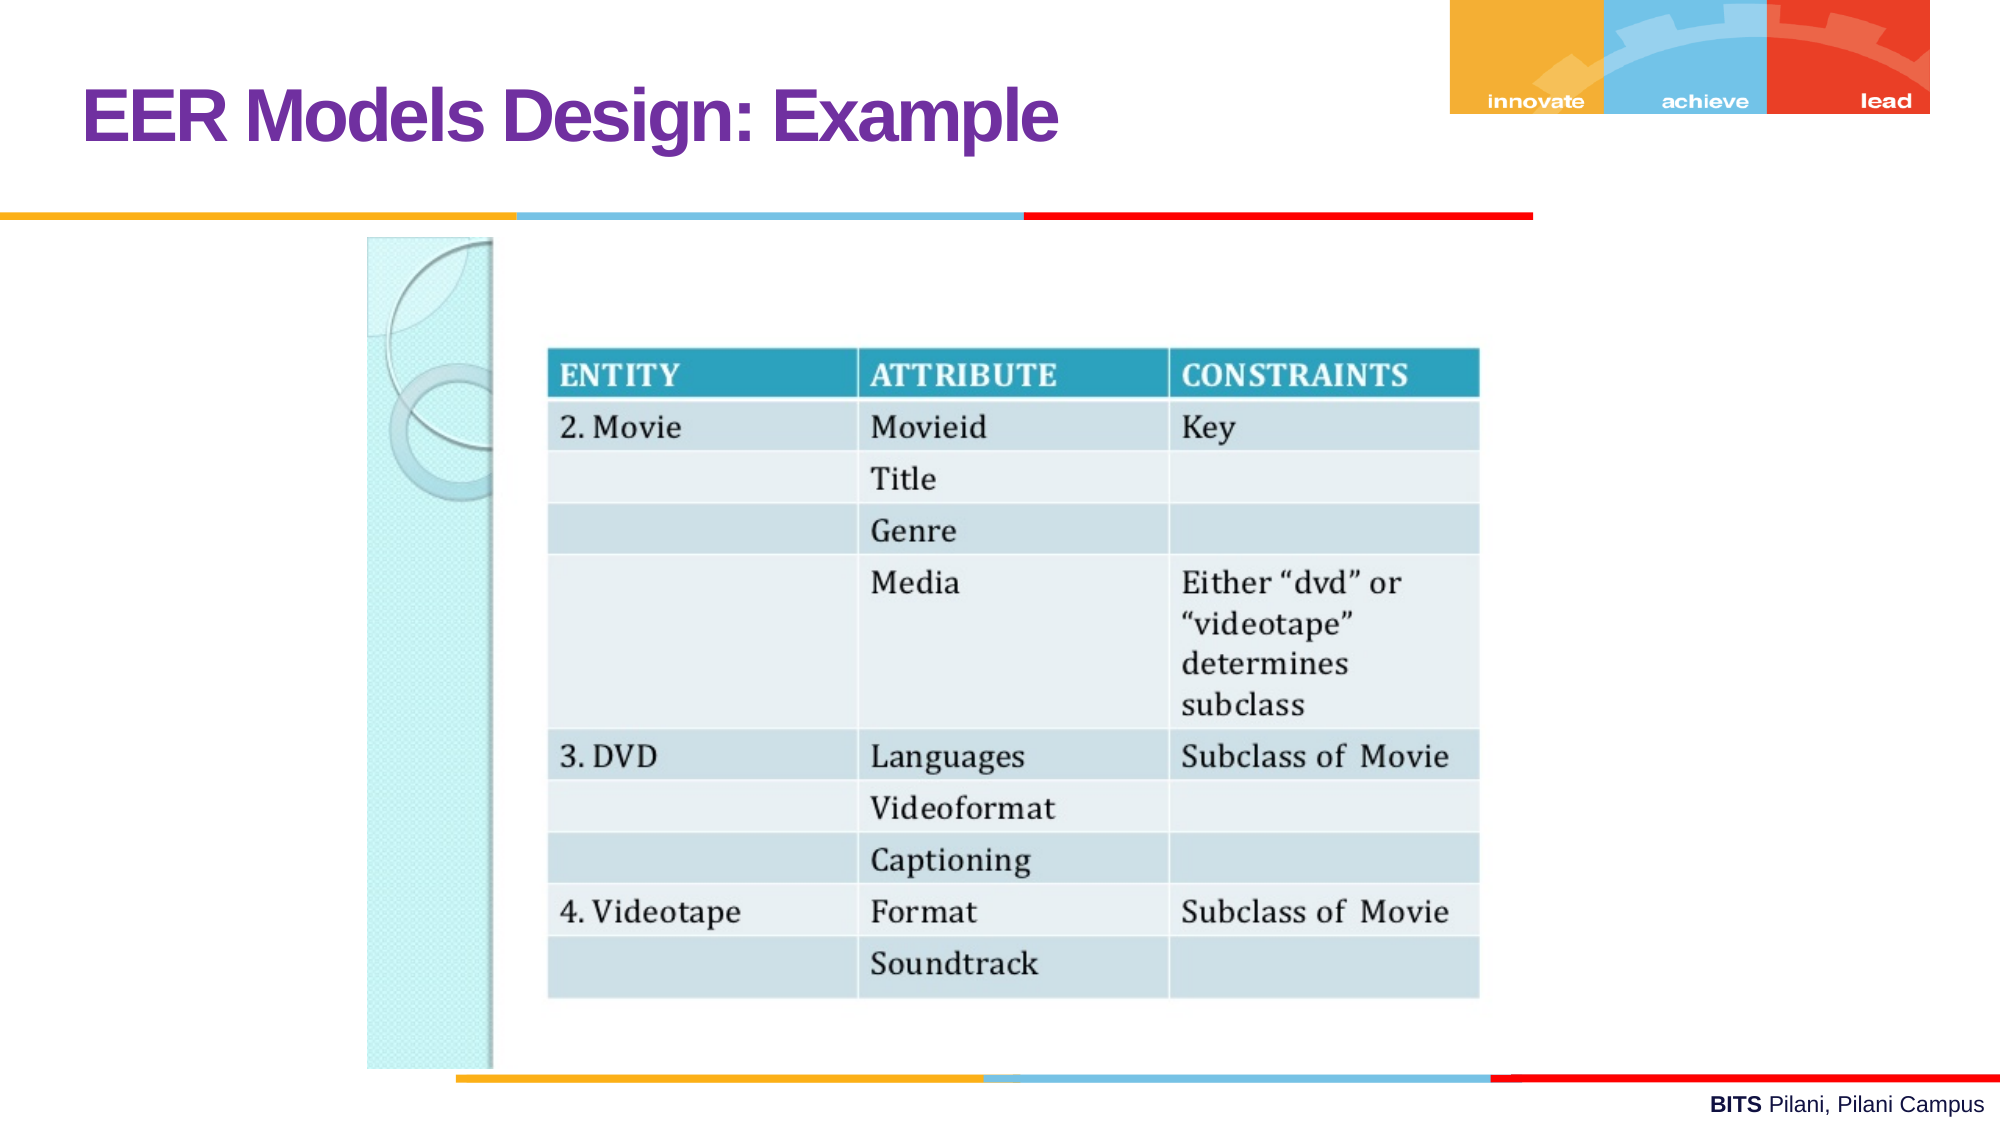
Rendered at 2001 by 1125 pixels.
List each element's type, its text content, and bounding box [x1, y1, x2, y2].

list EER Models Design: Example [66, 24, 1450, 213]
picture [367, 237, 1505, 1069]
picture [1449, 0, 1930, 114]
